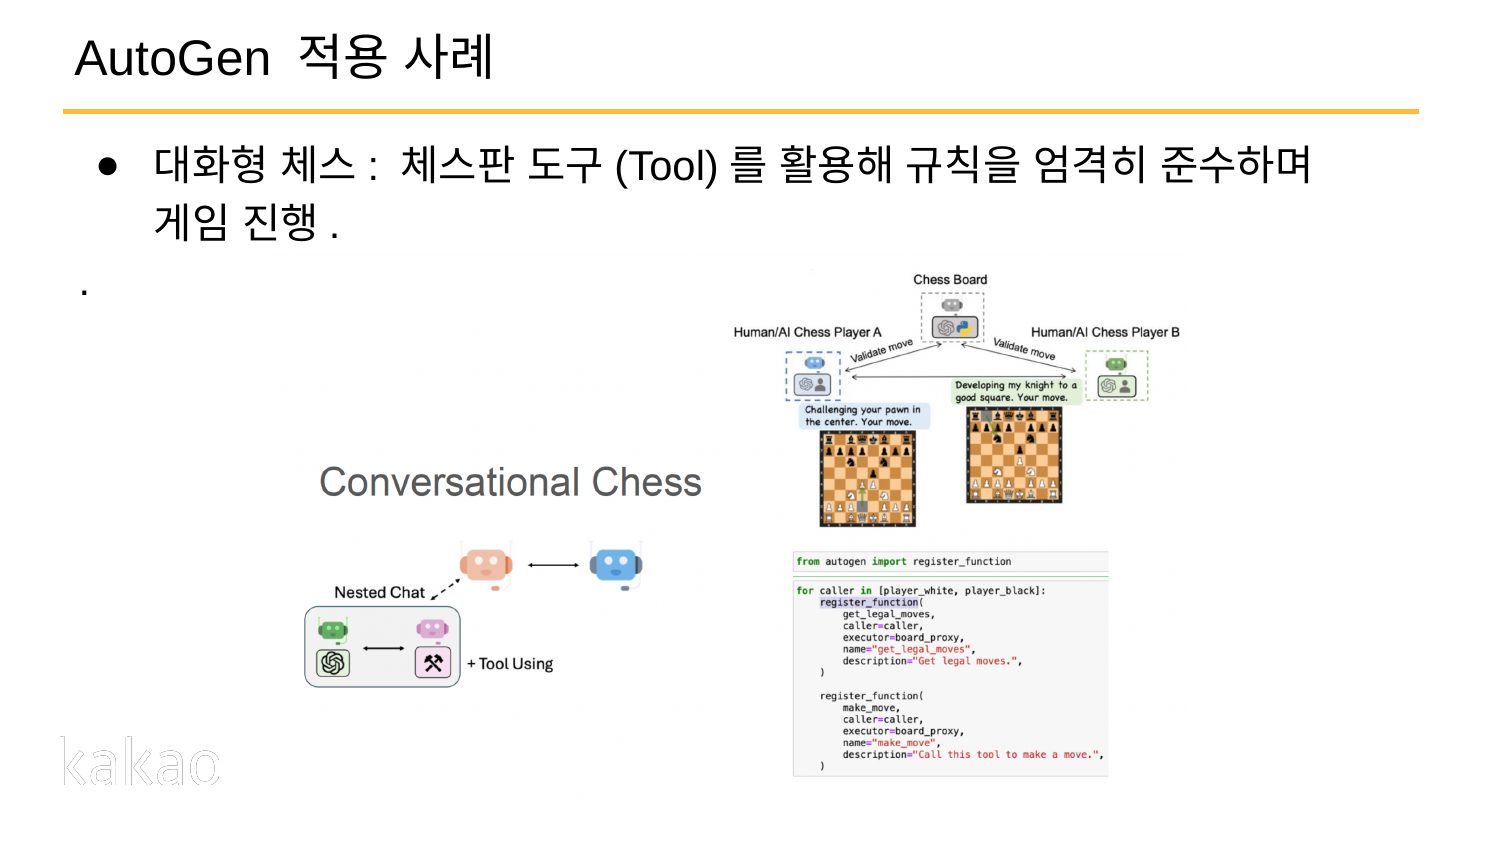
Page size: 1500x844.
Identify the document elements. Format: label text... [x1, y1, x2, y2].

title AutoGen 적용 사례 [59, 25, 1354, 101]
list 대화형 체스: 체스판 도구(Tool)를 활용해 규칙을 엄격히 준수하며 게임 진행. . [63, 124, 1398, 724]
picture [59, 736, 219, 785]
picture [272, 251, 1188, 806]
